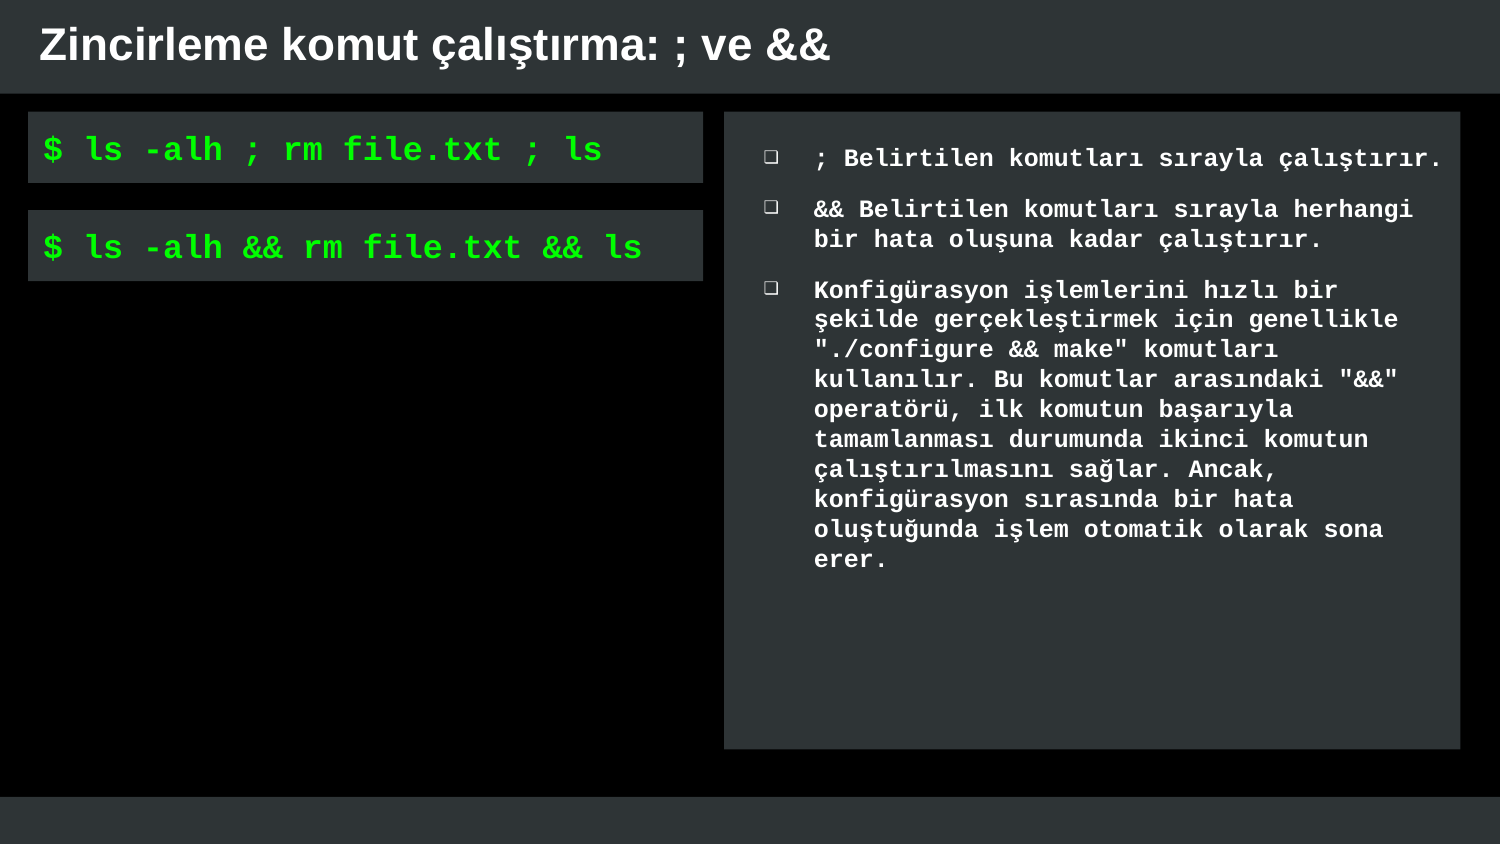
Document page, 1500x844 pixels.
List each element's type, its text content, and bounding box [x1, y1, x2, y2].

list $ ls -alh && rm file.txt && ls [28, 210, 704, 282]
list $ ls -alh ; rm file.txt ; ls [28, 111, 704, 183]
title Zincirleme komut çalıştırma: ; ve && [24, 0, 1313, 85]
list ; Belirtilen komutları sırayla çalıştırır. && Belirtilen komutları sırayla herhangi bir hata oluşuna kadar çalıştırır. Konfigürasyon işlemlerini hızlı bir şekilde gerçekleştirmek için genellikle "./configure && make" komutları kullanılır. Bu komutlar arasındaki "&&" operatörü, ilk komutun başarıyla tamamlanması durumunda ikinci komutun çalıştırılmasını sağlar. Ancak, konfigürasyon sırasında bir hata oluştuğunda işlem otomatik olarak sona erer. [724, 111, 1461, 750]
